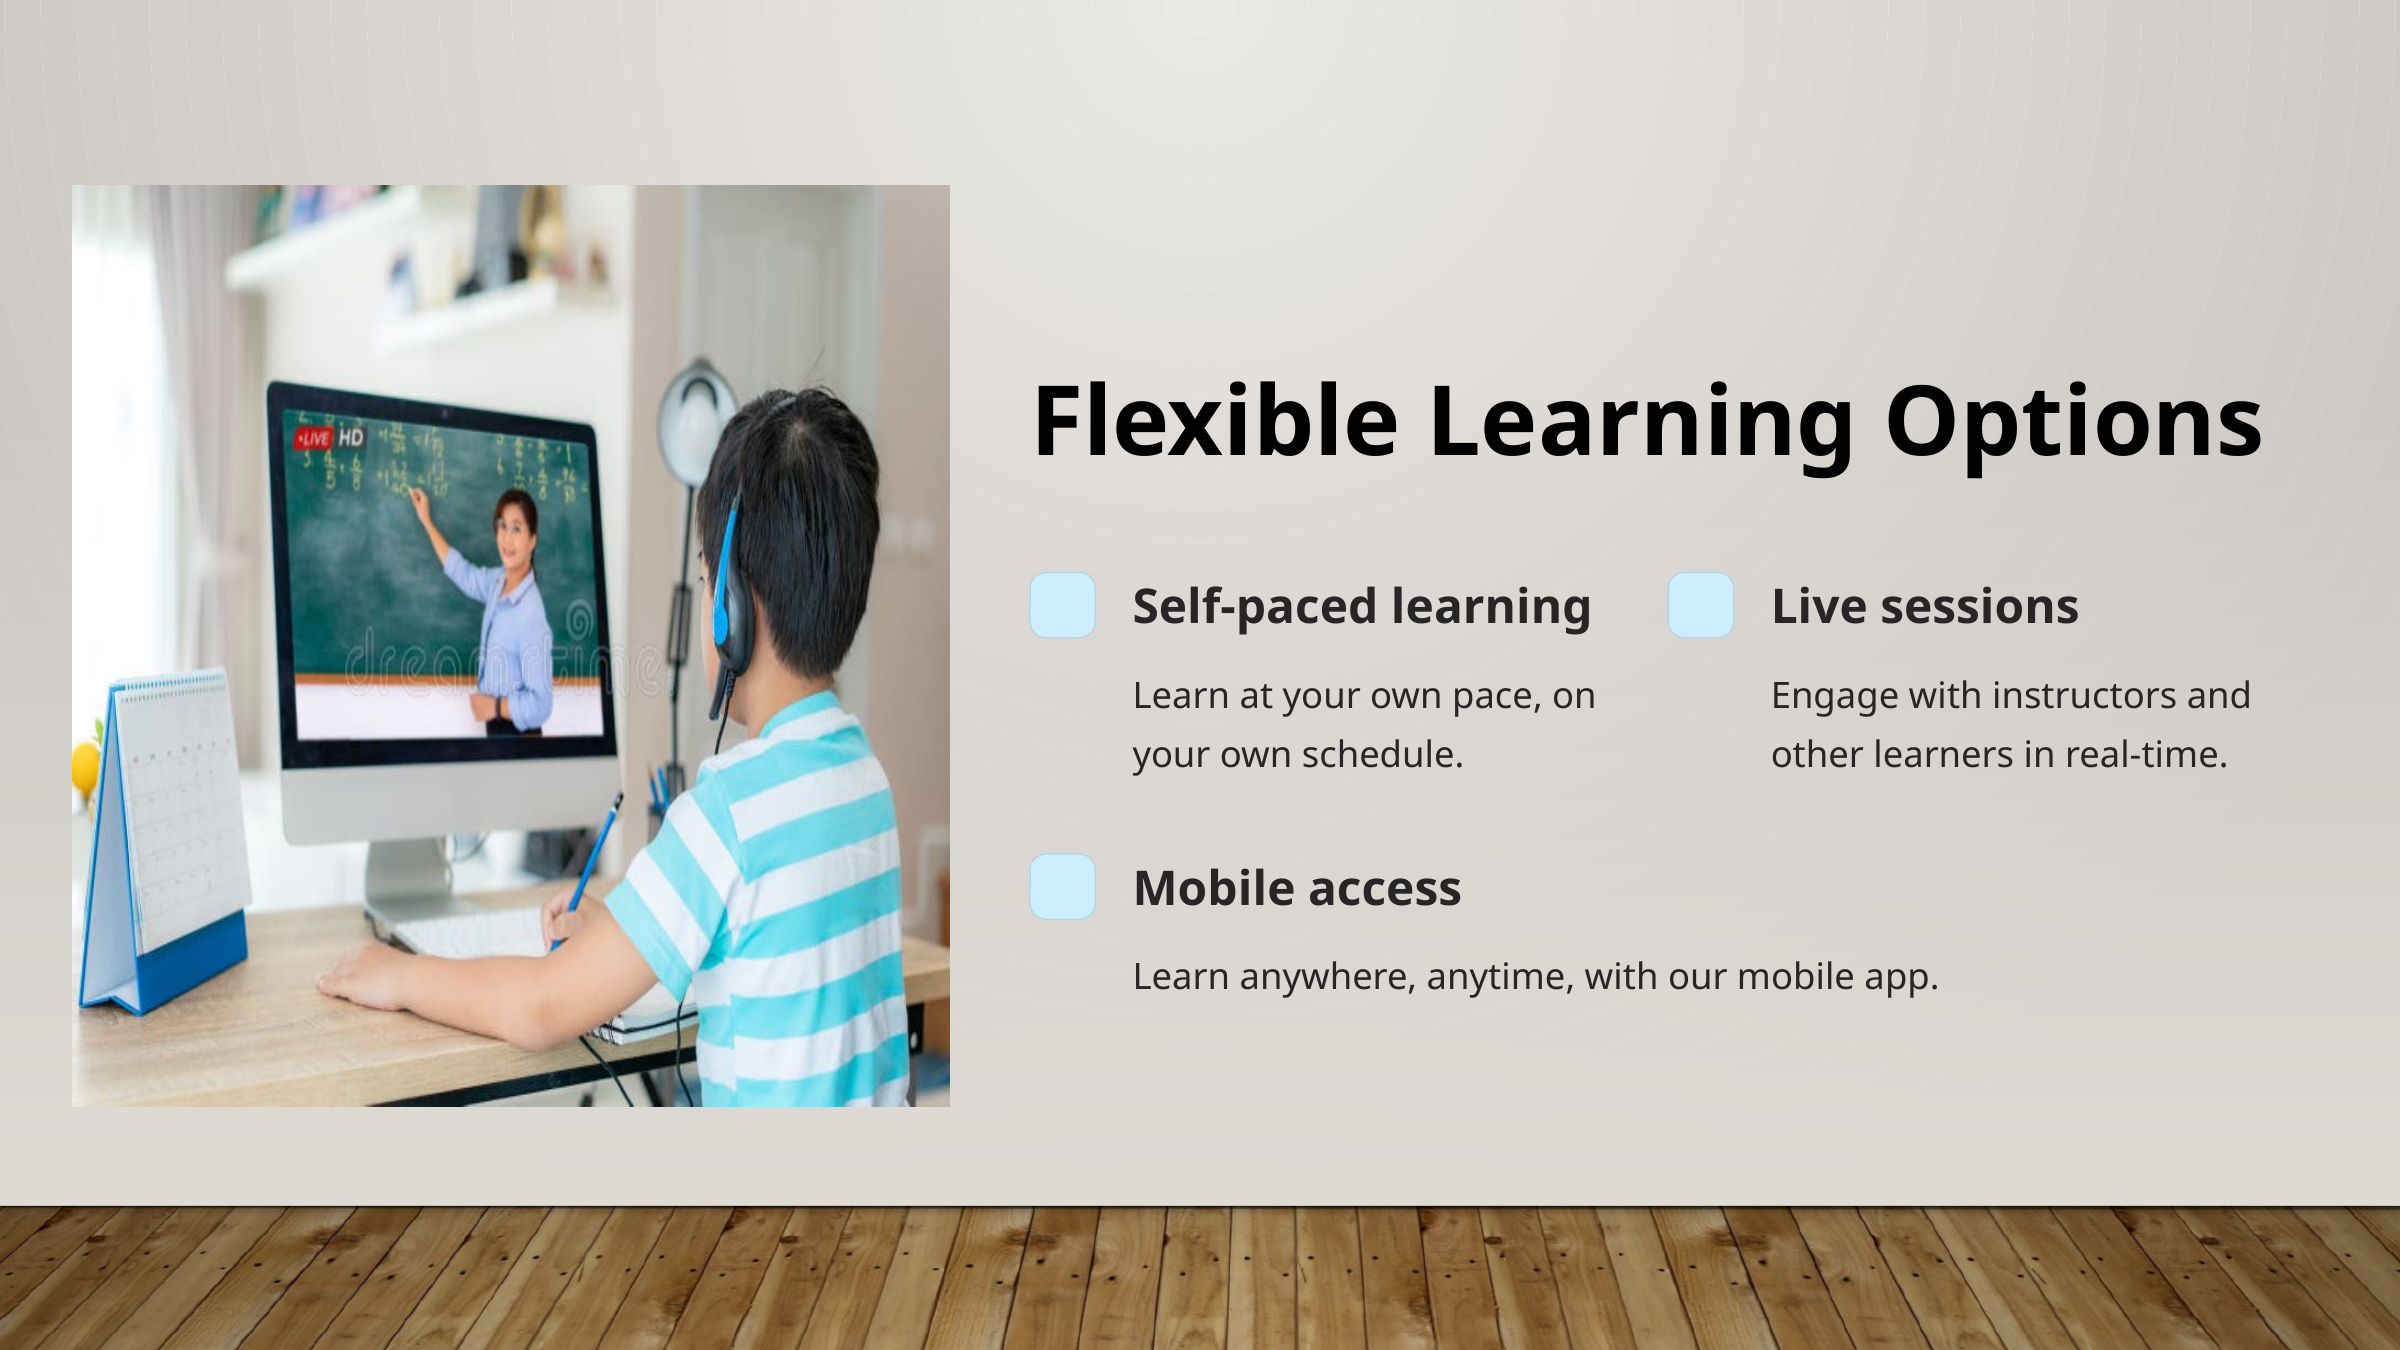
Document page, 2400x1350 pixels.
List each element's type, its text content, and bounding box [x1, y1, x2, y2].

text_box Engage with instructors and other learners in real-time. [1770, 655, 2270, 775]
picture [0, 1206, 2400, 1350]
text_box Learn anywhere, anytime, with our mobile app. [1132, 937, 2270, 997]
text_box [1030, 854, 1096, 920]
text_box [1668, 572, 1734, 638]
text_box Flexible Learning Options [1030, 352, 2193, 475]
text_box Mobile access [1132, 854, 1621, 916]
text_box Live sessions [1770, 572, 2260, 634]
text_box Self-paced learning [1132, 572, 1621, 634]
picture [72, 185, 950, 1107]
text_box [1030, 572, 1096, 638]
text_box Learn at your own pace, on your own schedule. [1132, 655, 1632, 775]
